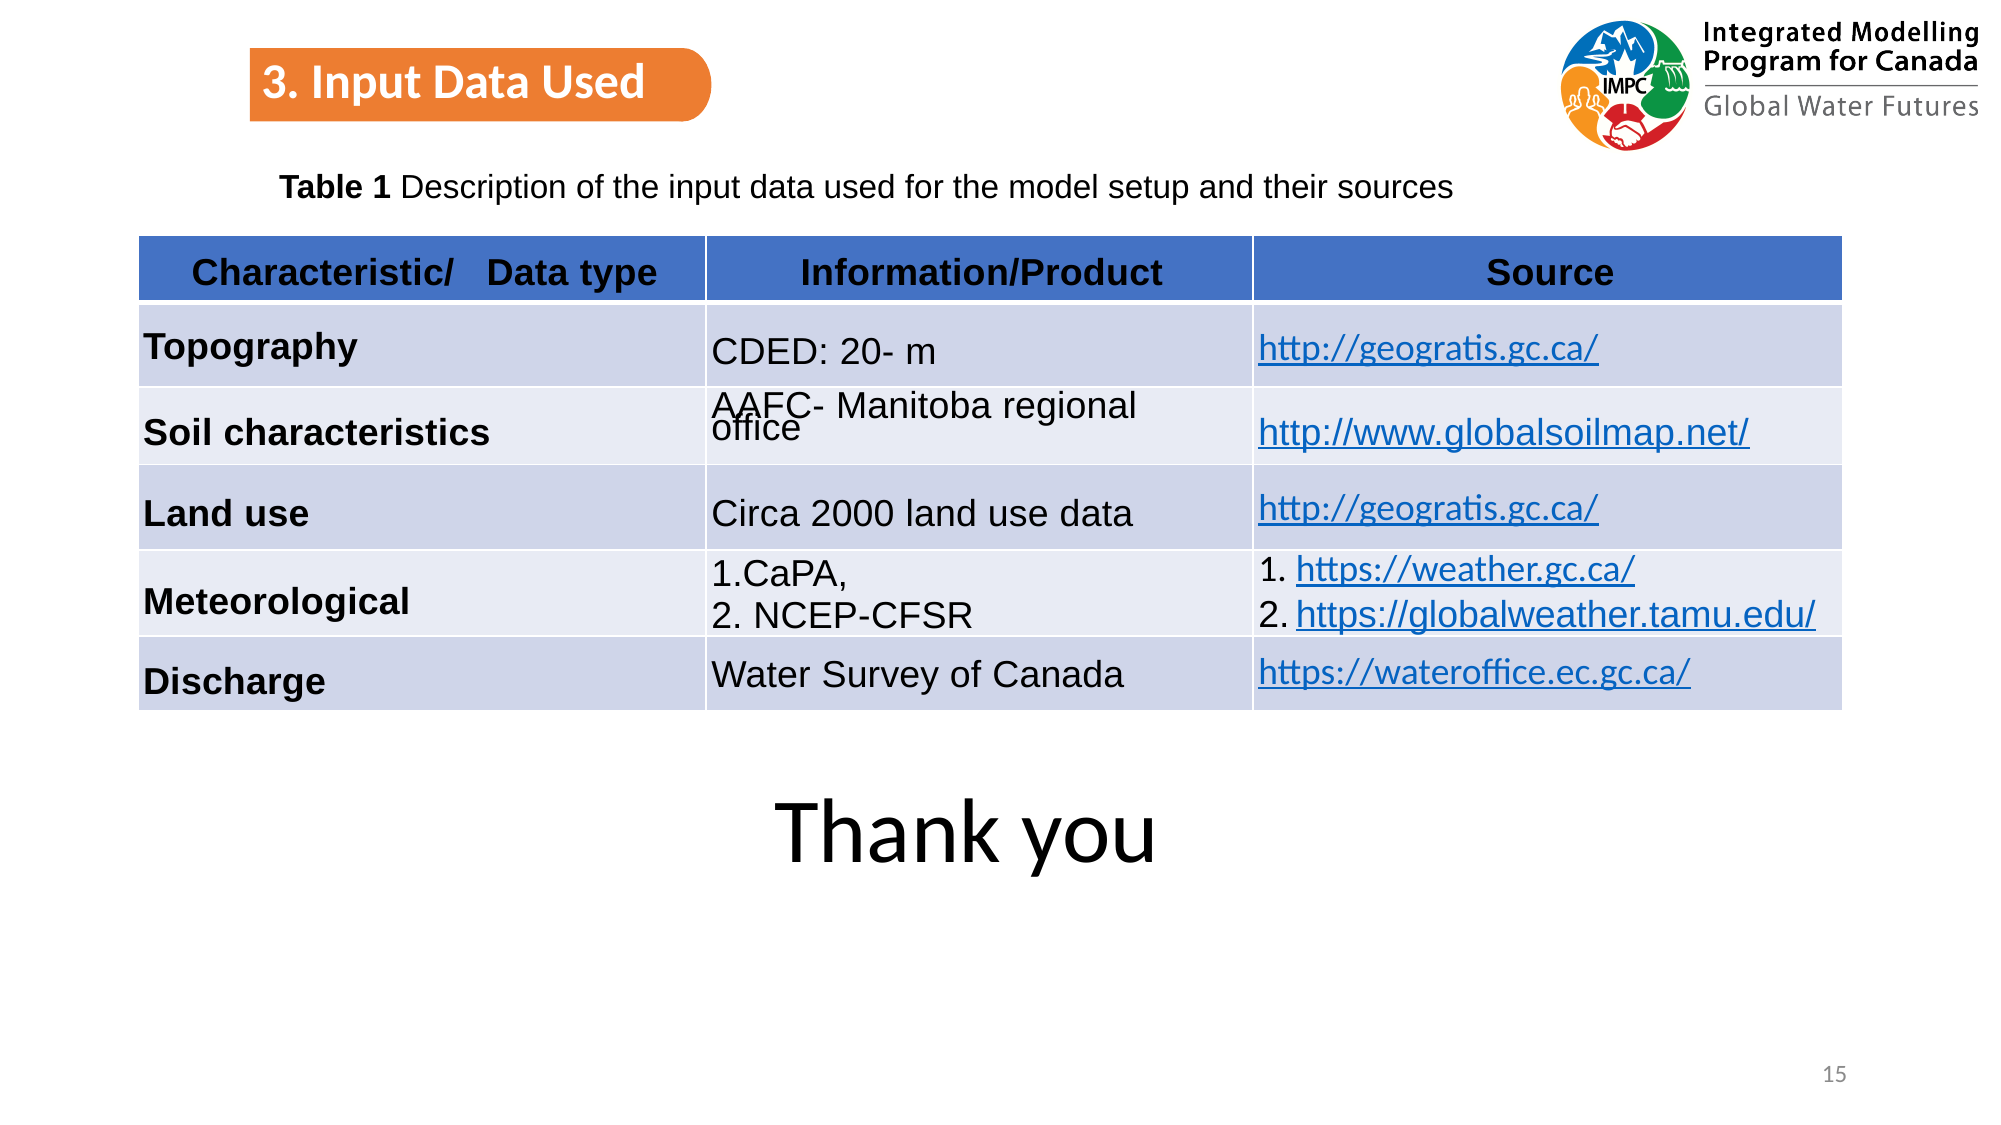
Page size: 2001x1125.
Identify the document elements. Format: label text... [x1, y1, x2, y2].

table_header Characteristic/ Data type [139, 236, 705, 300]
table_cell http://geogratis.gc.ca/ [1254, 465, 1842, 549]
table_cell https://wateroffice.ec.gc.ca/ [1254, 637, 1842, 710]
table_cell Topography [139, 305, 705, 386]
table_cell CaPA, 2. NCEP-CFSR [707, 551, 1252, 635]
text_box Table 1 Description of the input data used for the model setup and their sources [264, 158, 1529, 213]
table_cell CDED: 20- m [707, 305, 1252, 386]
table_cell Water Survey of Canada [707, 637, 1252, 710]
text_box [249, 47, 712, 122]
slide_number 15 [1412, 1042, 1863, 1103]
table_cell Circa 2000 land use data [707, 465, 1252, 549]
table_cell https://weather.gc.ca/ https://globalweather.tamu.edu/ [1254, 551, 1842, 635]
text_box Thank you [759, 763, 1175, 889]
table_cell Soil characteristics [139, 388, 705, 464]
table_cell Land use [139, 465, 705, 549]
table_cell Discharge [139, 637, 705, 710]
table_cell AAFC- Manitoba regional office [707, 388, 1252, 464]
table_cell http://geogratis.gc.ca/ [1254, 305, 1842, 386]
table_cell http://www.globalsoilmap.net/ [1254, 388, 1842, 464]
table_header Information/Product [707, 236, 1252, 300]
table_header Source [1254, 236, 1842, 300]
picture [1557, 17, 1978, 154]
table_cell Meteorological [139, 551, 705, 635]
